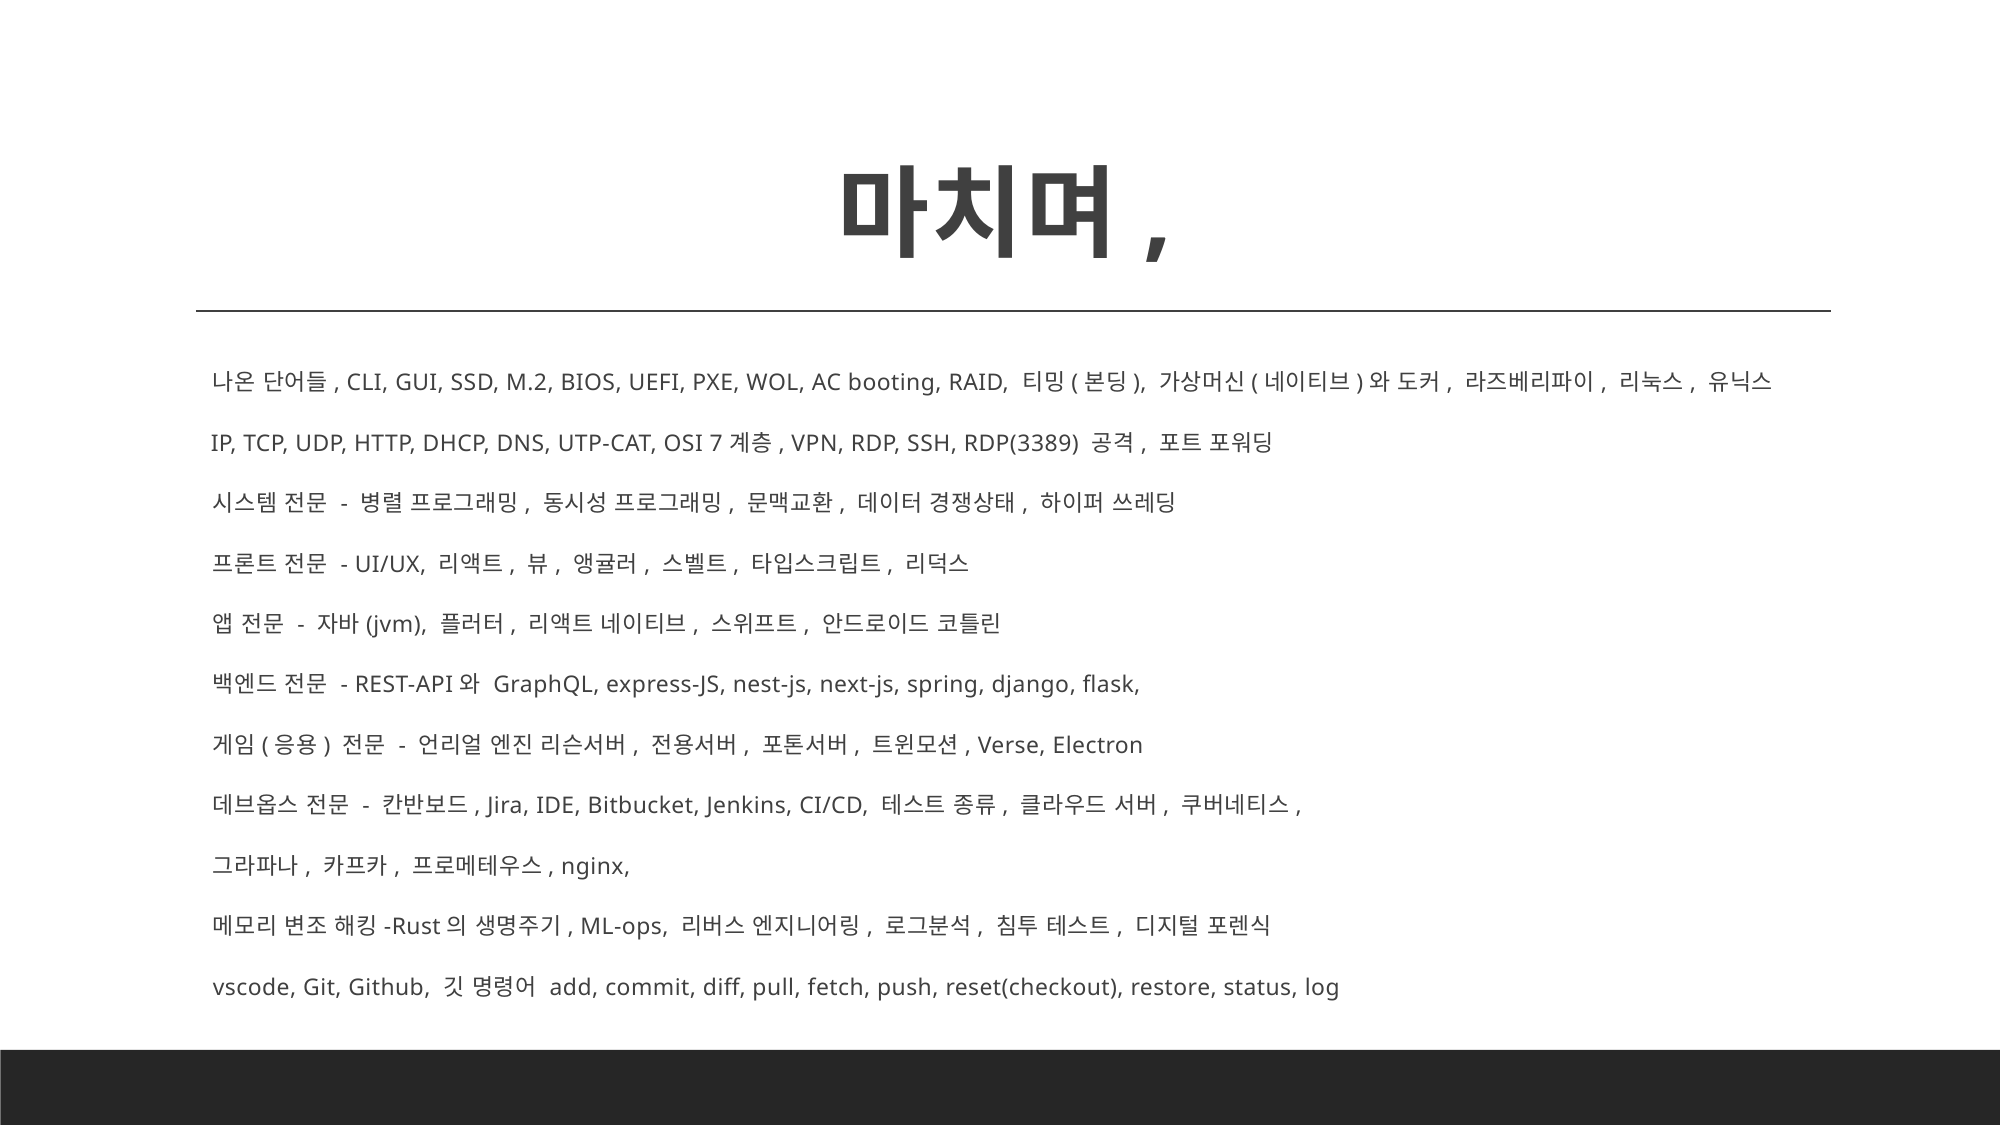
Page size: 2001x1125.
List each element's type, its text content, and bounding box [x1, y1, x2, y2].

list 나온 단어들, CLI, GUI, SSD, M.2, BIOS, UEFI, PXE, WOL, AC booting, RAID, 티밍(본딩), 가상머신(네이티브)와 도커, 라즈베리파이, 리눅스, 유닉스 IP, TCP, UDP, HTTP, DHCP, DNS, UTP-CAT, OSI 7계층, VPN, RDP, SSH, RDP(3389) 공격, 포트 포워딩 시스템 전문 - 병렬 프로그래밍, 동시성 프로그래밍, 문맥교환, 데이터 경쟁상태, 하이퍼 쓰레딩 프론트 전문 - UI/UX, 리액트, 뷰, 앵귤러, 스벨트, 타입스크립트, 리덕스 앱 전문 - 자바(jvm), 플러터, 리액트 네이티브, 스위프트, 안드로이드 코틀린 백엔드 전문 - REST-API와 GraphQL, express-JS, nest-js, next-js, spring, django, flask, 게임(응용) 전문 - 언리얼 엔진 리슨서버, 전용서버, 포톤서버, 트윈모션, Verse, Electron 데브옵스 전문 - 칸반보드, Jira, IDE, Bitbucket, Jenkins, CI/CD, 테스트 종류, 클라우드 서버, 쿠버네티스, 그라파나, 카프카, 프로메테우스, nginx, 메모리 변조 해킹-Rust의 생명주기, ML-ops, 리버스 엔지니어링, 로그분석, 침투 테스트, 디지털 포렌식 vscode, Git, Github, 깃 명령어 add, commit, diff, pull, fetch, push, reset(checkout), restore, status, log [180, 345, 1830, 963]
title 마치며, [180, 47, 1830, 285]
